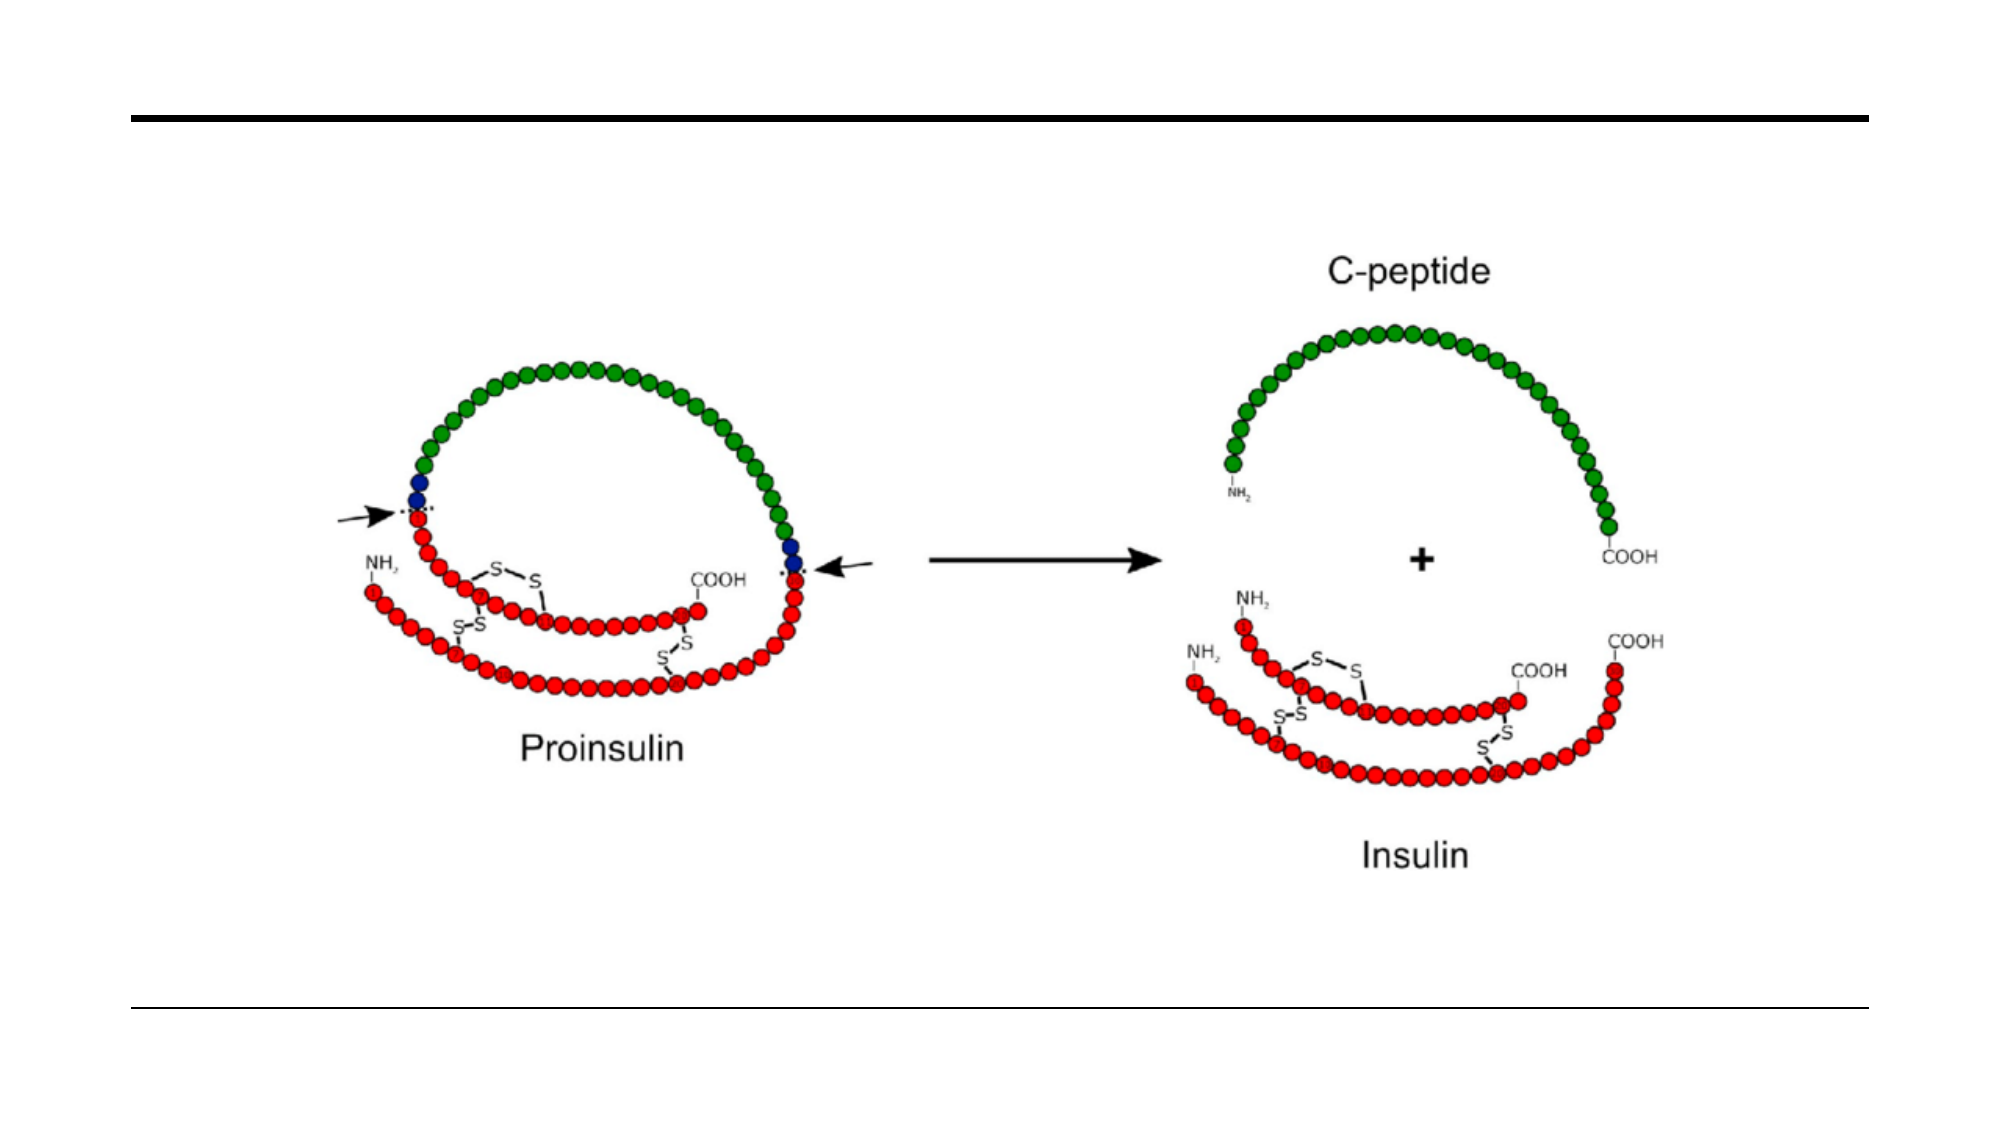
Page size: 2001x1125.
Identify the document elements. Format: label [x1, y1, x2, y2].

picture [335, 254, 1665, 871]
